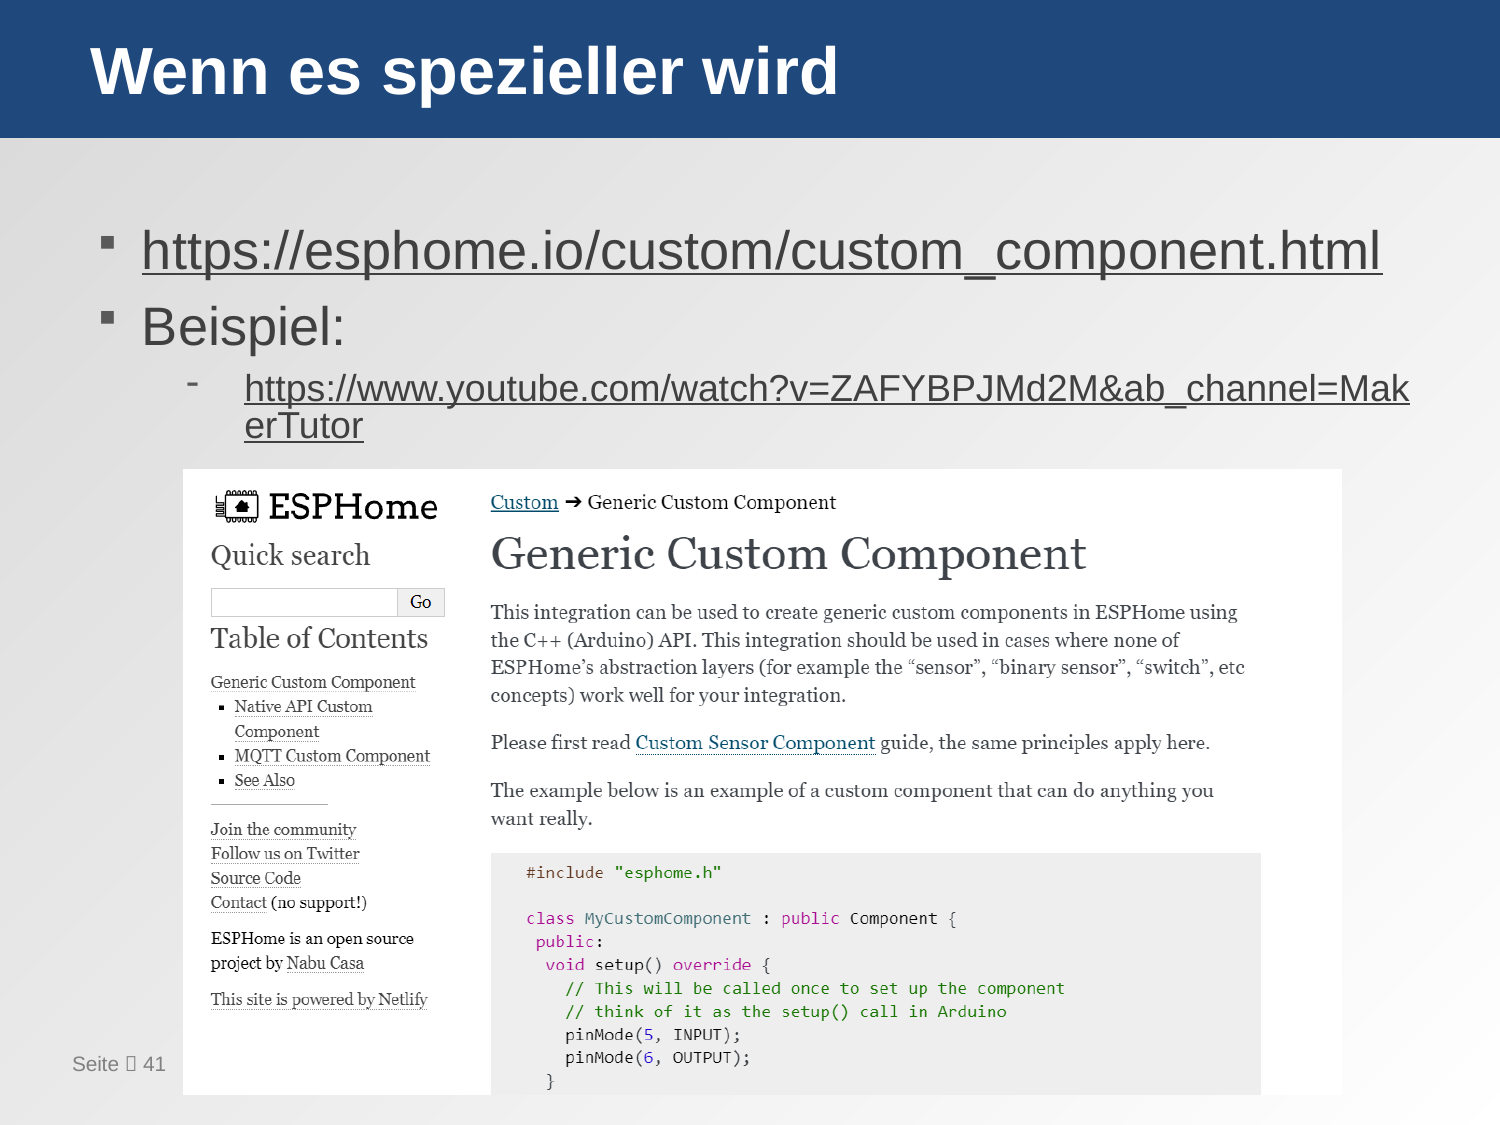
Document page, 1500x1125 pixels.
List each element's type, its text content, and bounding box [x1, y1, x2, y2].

picture [182, 468, 1342, 1096]
title Wenn es spezieller wird [75, 20, 1425, 208]
list https://esphome.io/custom/custom_component.html Beispiel: https://www.youtube.com/watch?v=ZAFYBPJMd2M&ab_channel=MakerTutor [82, 208, 1430, 964]
